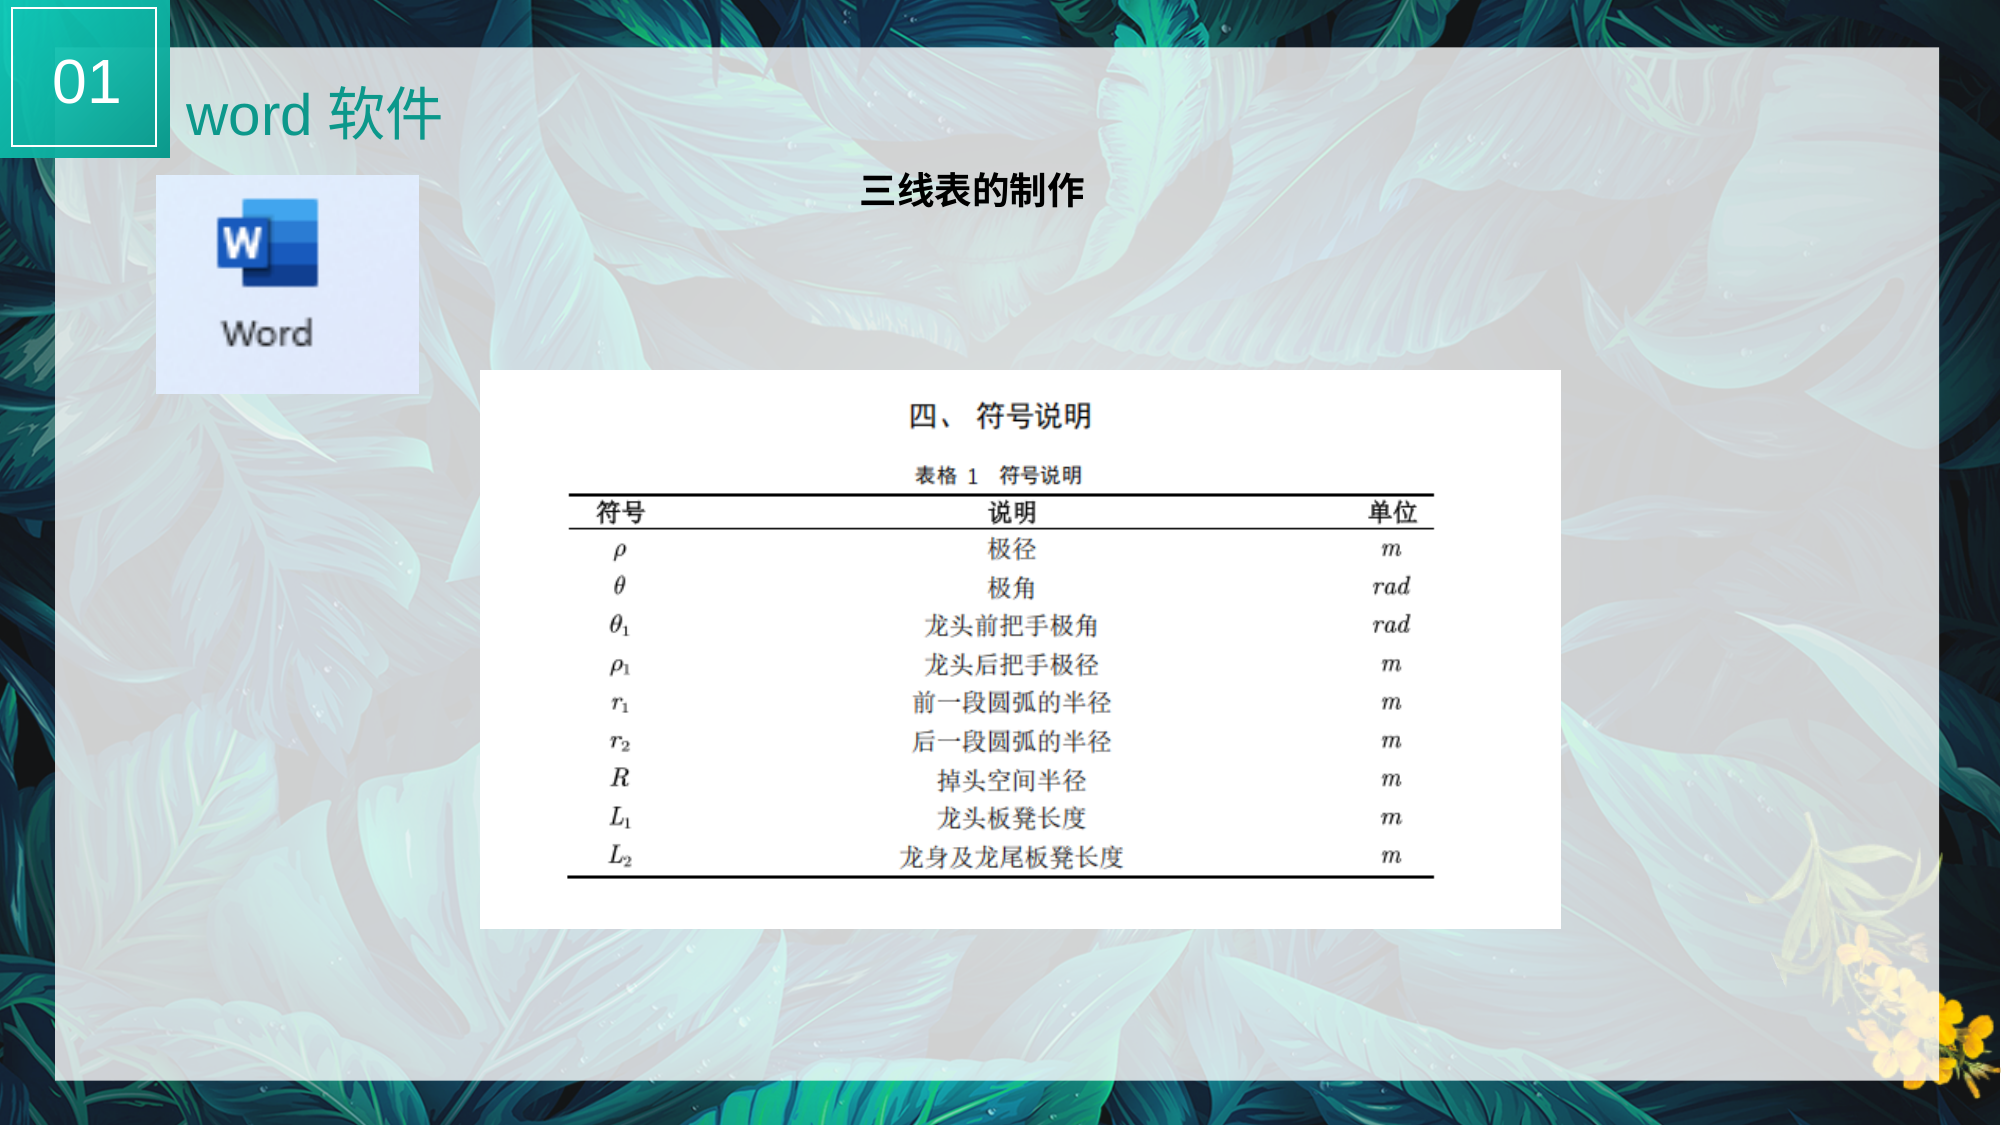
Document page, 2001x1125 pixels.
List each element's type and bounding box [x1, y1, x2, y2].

picture [0, 0, 2001, 1125]
text_box [0, 0, 170, 158]
